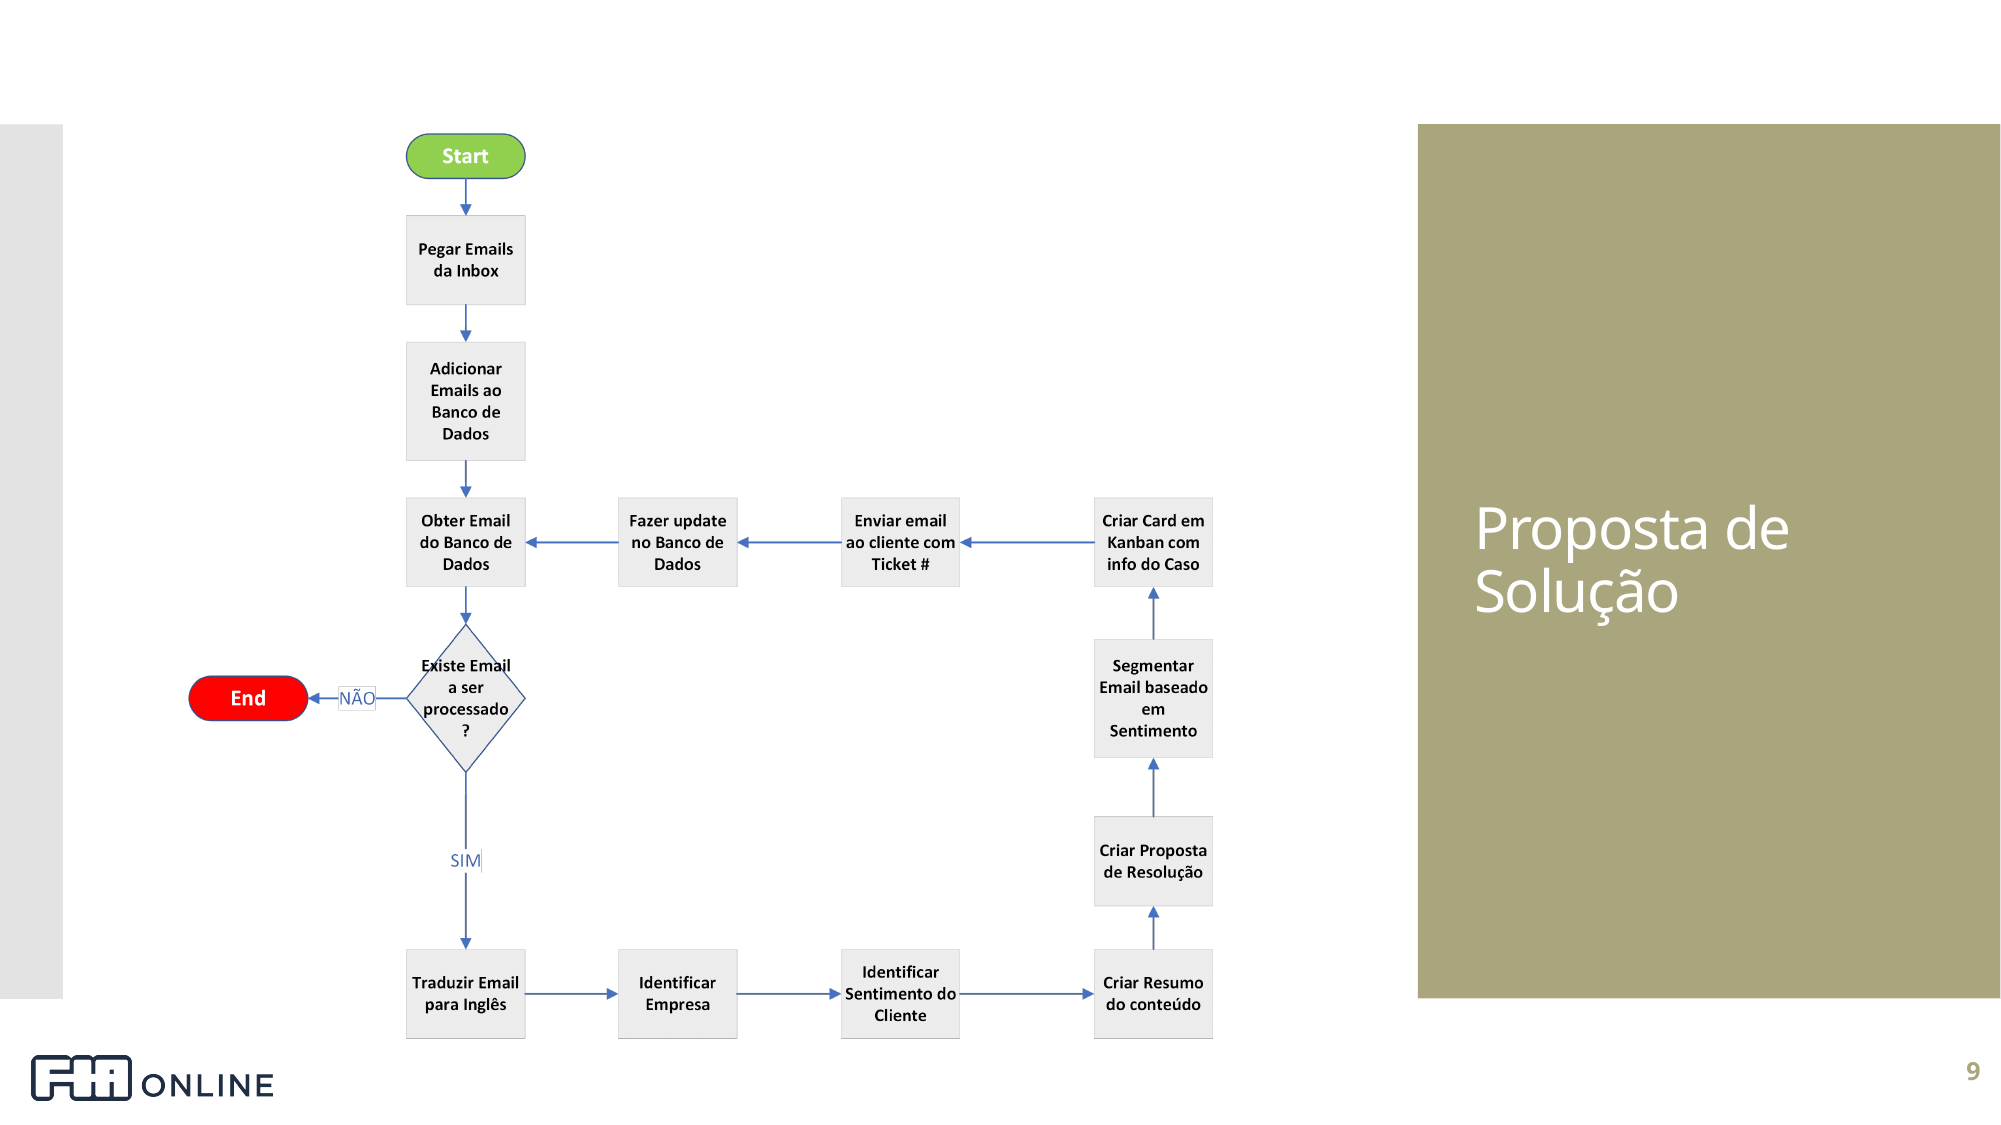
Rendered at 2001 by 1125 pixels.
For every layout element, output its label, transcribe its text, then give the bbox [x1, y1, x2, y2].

picture [179, 124, 1229, 1047]
slide_number 9 [1744, 1042, 1996, 1103]
text_box [1417, 123, 2000, 999]
text_box [0, 0, 2000, 1125]
picture [31, 1055, 273, 1101]
title Proposta de Solução [1459, 184, 1943, 940]
text_box [0, 124, 64, 1000]
